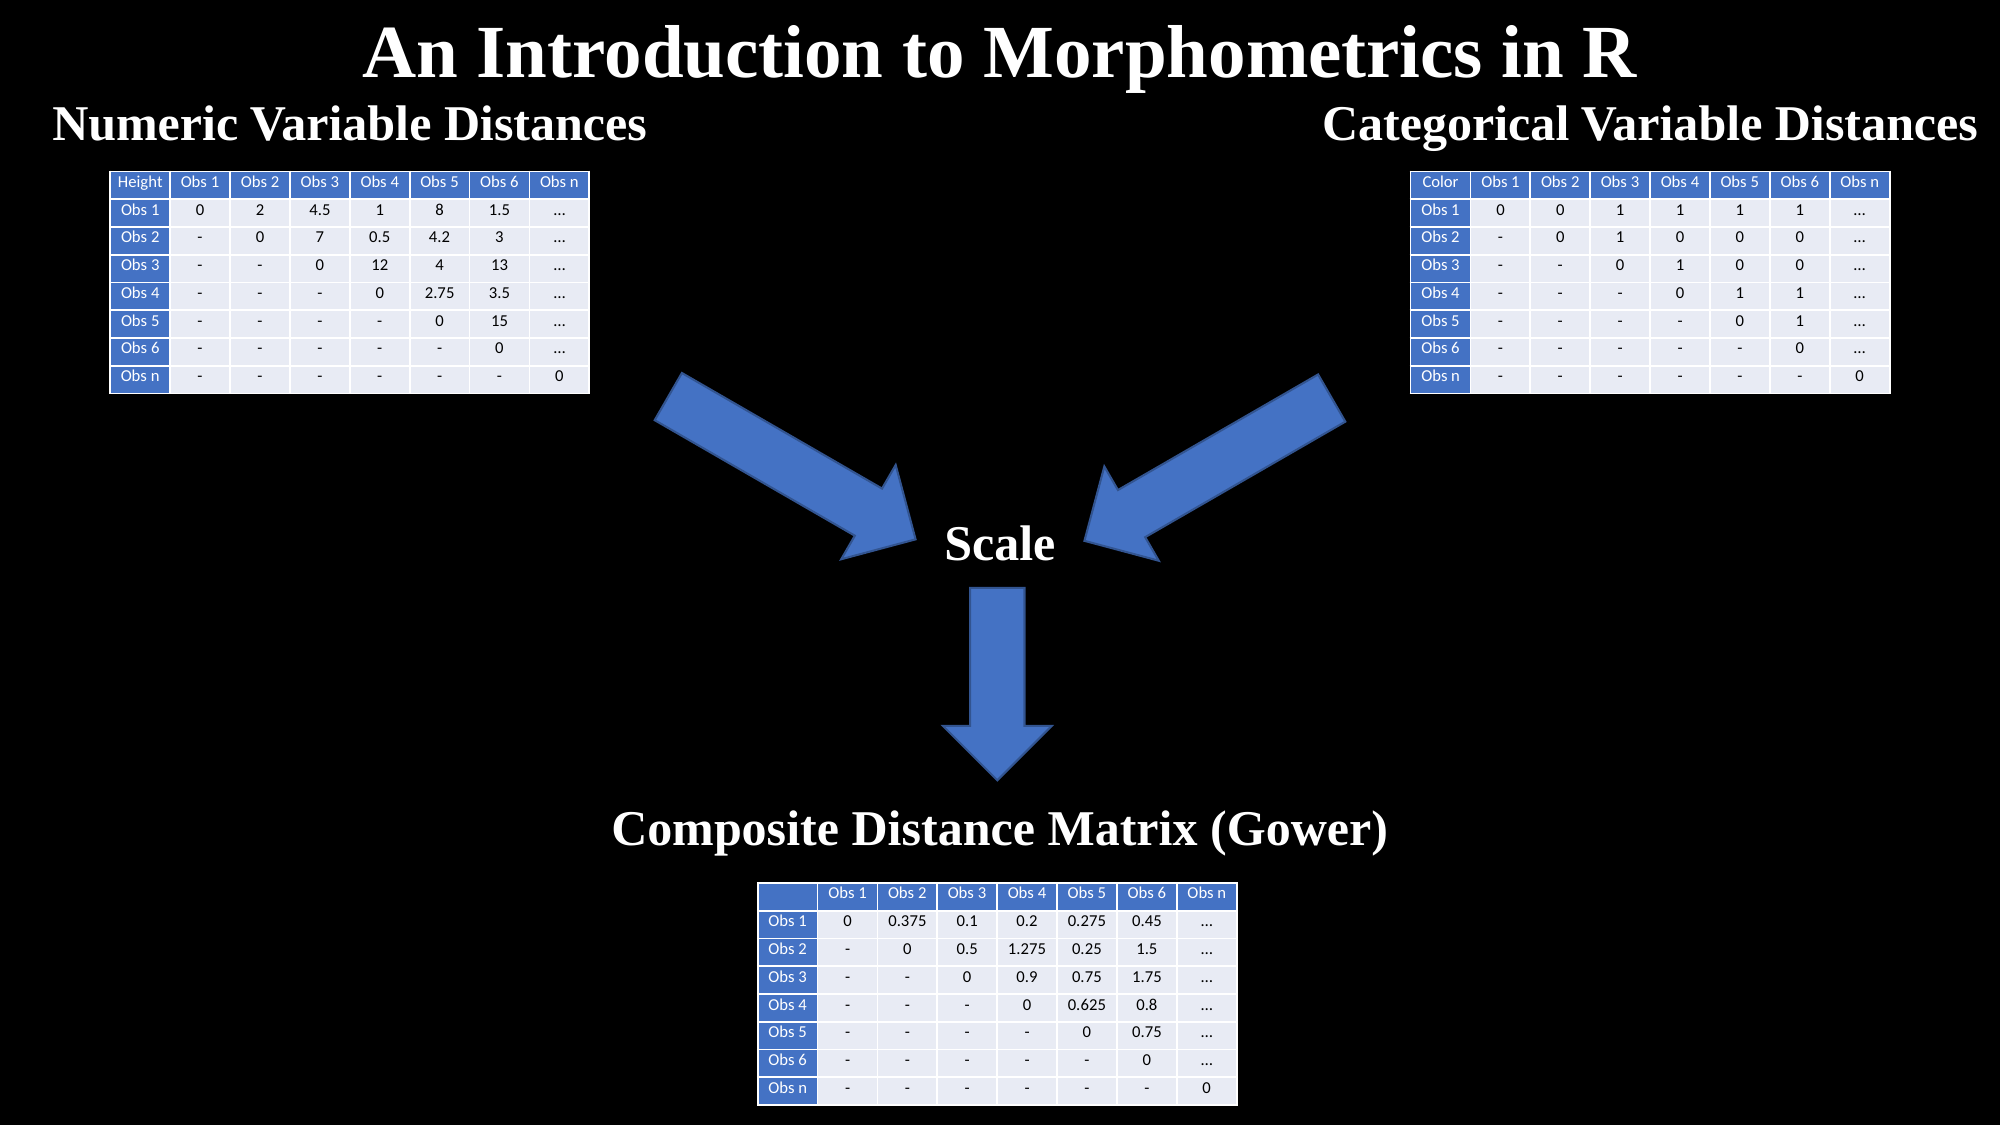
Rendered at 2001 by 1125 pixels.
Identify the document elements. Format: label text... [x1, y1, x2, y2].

table_cell 1.275 [998, 939, 1056, 965]
text_box Scale [249, 502, 1750, 578]
table_cell - [938, 995, 996, 1021]
table_cell … [1178, 1023, 1236, 1049]
table_cell - [171, 228, 229, 254]
table_cell 1 [1771, 311, 1829, 337]
table_cell - [1531, 311, 1589, 337]
table_header Obs 1 [171, 172, 229, 198]
table_cell - [938, 1023, 996, 1049]
table_header Obs 2 [1531, 172, 1589, 198]
table_cell … [1178, 1050, 1236, 1076]
table_cell 1 [1771, 283, 1829, 309]
table_cell - [1471, 367, 1529, 393]
table_cell 1.5 [1118, 939, 1176, 965]
table_header Obs 2 [231, 172, 289, 198]
table_cell 0.75 [1058, 967, 1116, 993]
table_cell - [938, 1078, 996, 1104]
table_cell 0 [351, 283, 409, 309]
table_cell - [818, 1078, 877, 1104]
table_header Obs 6 [1771, 172, 1829, 198]
table_cell 0 [530, 367, 588, 393]
text_box An Introduction to Morphometrics in R [0, 0, 2000, 101]
table_cell - [1471, 283, 1529, 309]
table_cell 0 [818, 912, 877, 938]
table_header Obs 1 [818, 884, 877, 910]
table_cell - [470, 367, 529, 393]
table_cell 0 [1651, 283, 1709, 309]
table_cell 0 [1711, 228, 1769, 254]
table_cell Obs 5 [759, 1023, 817, 1049]
table_cell - [938, 1050, 996, 1076]
table_cell - [291, 367, 349, 393]
table_cell Obs 1 [111, 200, 169, 226]
table_cell - [231, 311, 289, 337]
table_cell - [878, 995, 936, 1021]
table_cell 0 [1651, 228, 1709, 254]
table_cell - [1591, 311, 1649, 337]
table_cell - [1771, 367, 1829, 393]
table_header Obs 4 [1651, 172, 1709, 198]
table_cell 1.5 [470, 200, 529, 226]
table_header Obs 5 [411, 172, 469, 198]
table_cell … [1831, 311, 1889, 337]
table_cell - [1531, 339, 1589, 365]
table_cell 1 [351, 200, 409, 226]
table_cell Obs 2 [759, 939, 817, 965]
table_cell - [1471, 311, 1529, 337]
table_cell … [1178, 939, 1236, 965]
table_cell - [1058, 1050, 1116, 1076]
table_header Obs 6 [1118, 884, 1176, 910]
table_cell … [1831, 283, 1889, 309]
table_cell 3 [470, 228, 529, 254]
table_cell 0.5 [351, 228, 409, 254]
table_cell - [171, 311, 229, 337]
table_cell - [171, 367, 229, 393]
table_cell - [1651, 367, 1709, 393]
table_cell 0 [470, 339, 529, 365]
table_cell 1 [1771, 200, 1829, 226]
table_cell Obs 1 [1411, 200, 1470, 226]
table_cell 0 [1711, 311, 1769, 337]
table_header Obs 3 [1591, 172, 1649, 198]
text_box Categorical Variable Distances [1261, 101, 2000, 159]
table_cell - [351, 311, 409, 337]
table_cell - [998, 1078, 1056, 1104]
table_cell 1 [1651, 256, 1709, 282]
table_cell 0.625 [1058, 995, 1116, 1021]
table_cell - [1711, 339, 1769, 365]
table_cell 0 [878, 939, 936, 965]
table_cell 0.1 [938, 912, 996, 938]
table_cell - [411, 367, 469, 393]
table_header Obs 4 [351, 172, 409, 198]
text_box Numeric Variable Distances [0, 101, 725, 158]
table_cell 0.2 [998, 912, 1056, 938]
table_cell 0 [1771, 228, 1829, 254]
text_box Composite Distance Matrix (Gower) [249, 787, 1750, 863]
table_cell 0 [1591, 256, 1649, 282]
table_cell - [1651, 311, 1709, 337]
table_cell … [530, 228, 588, 254]
table_cell 0 [1711, 256, 1769, 282]
table_cell 0 [1771, 256, 1829, 282]
table_cell 0.275 [1058, 912, 1116, 938]
table_cell 3.5 [470, 283, 529, 309]
table_cell - [291, 283, 349, 309]
table_cell Obs 5 [1411, 311, 1470, 337]
table_cell - [818, 1023, 877, 1049]
table_cell - [231, 283, 289, 309]
table_cell 0 [1771, 339, 1829, 365]
table_cell … [1831, 339, 1889, 365]
table_cell - [1058, 1078, 1116, 1104]
table_cell - [1531, 256, 1589, 282]
table_cell … [530, 283, 588, 309]
table_cell - [231, 256, 289, 282]
table_header Obs 2 [878, 884, 936, 910]
table_cell - [818, 1050, 877, 1076]
table_cell - [1711, 367, 1769, 393]
table_cell Obs 2 [1411, 228, 1470, 254]
table_cell 4 [411, 256, 469, 282]
table_cell 4.2 [411, 228, 469, 254]
table_cell … [530, 311, 588, 337]
table_cell Obs 6 [759, 1050, 817, 1076]
table_header Obs 5 [1711, 172, 1769, 198]
table_cell Obs 3 [759, 967, 817, 993]
table_cell 2 [231, 200, 289, 226]
table_cell - [1591, 283, 1649, 309]
table_cell 1 [1651, 200, 1709, 226]
table_cell 0 [171, 200, 229, 226]
table_cell … [530, 339, 588, 365]
table_cell 0 [1831, 367, 1889, 393]
table_cell - [1471, 339, 1529, 365]
table_cell 0 [291, 256, 349, 282]
table_cell 0 [938, 967, 996, 993]
table_cell - [818, 995, 877, 1021]
table_cell - [231, 367, 289, 393]
table_cell 0 [1058, 1023, 1116, 1049]
table_cell 0 [411, 311, 469, 337]
table_cell - [411, 339, 469, 365]
table_cell Obs 4 [759, 995, 817, 1021]
table_cell 13 [470, 256, 529, 282]
table_cell - [878, 1050, 936, 1076]
table_cell - [351, 339, 409, 365]
table_cell Obs n [111, 367, 169, 393]
table_header Obs 4 [998, 884, 1056, 910]
table_cell Obs 3 [1411, 256, 1470, 282]
table_header Obs 3 [938, 884, 996, 910]
table_cell 0.25 [1058, 939, 1116, 965]
table_cell - [998, 1050, 1056, 1076]
table_cell 12 [351, 256, 409, 282]
table_header Obs 1 [1471, 172, 1529, 198]
table_cell 0 [231, 228, 289, 254]
table_cell … [1178, 995, 1236, 1021]
table_cell 15 [470, 311, 529, 337]
table_cell - [1118, 1078, 1176, 1104]
table_cell - [1651, 339, 1709, 365]
table_cell 1 [1591, 228, 1649, 254]
table_cell 0 [1471, 200, 1529, 226]
table_cell - [818, 967, 877, 993]
table_cell 0 [1118, 1050, 1176, 1076]
table_cell … [530, 200, 588, 226]
table_header Obs 6 [470, 172, 529, 198]
table_header Obs n [1831, 172, 1889, 198]
table_cell - [171, 283, 229, 309]
table_cell 0 [1178, 1078, 1236, 1104]
table_cell 0.8 [1118, 995, 1176, 1021]
table_header Obs 3 [291, 172, 349, 198]
table_cell Obs 4 [1411, 283, 1470, 309]
table_cell 0 [1531, 228, 1589, 254]
table_cell Obs n [759, 1078, 817, 1104]
table_cell 2.75 [411, 283, 469, 309]
table_header Obs 5 [1058, 884, 1116, 910]
table_cell 1 [1591, 200, 1649, 226]
table_cell - [351, 367, 409, 393]
table_cell - [1591, 367, 1649, 393]
table_cell 0.45 [1118, 912, 1176, 938]
table_cell … [1831, 256, 1889, 282]
table_cell - [878, 1023, 936, 1049]
table_cell 0 [998, 995, 1056, 1021]
table_cell - [878, 967, 936, 993]
table_cell - [818, 939, 877, 965]
table_cell … [1178, 912, 1236, 938]
table_cell Obs n [1411, 367, 1470, 393]
table_cell - [1531, 367, 1589, 393]
text_box [653, 371, 917, 561]
table_cell 0.75 [1118, 1023, 1176, 1049]
table_cell … [1178, 967, 1236, 993]
table_header Obs n [1178, 884, 1236, 910]
table_cell 1.75 [1118, 967, 1176, 993]
table_cell - [998, 1023, 1056, 1049]
table_cell - [231, 339, 289, 365]
table_cell Obs 1 [759, 912, 817, 938]
table_cell 0.375 [878, 912, 936, 938]
table_cell Obs 6 [1411, 339, 1470, 365]
table_cell 7 [291, 228, 349, 254]
table_cell … [1831, 200, 1889, 226]
table_cell - [1531, 283, 1589, 309]
table_cell - [171, 256, 229, 282]
table_cell - [878, 1078, 936, 1104]
table_cell 1 [1711, 283, 1769, 309]
table_cell Obs 4 [111, 283, 169, 309]
table_cell - [291, 339, 349, 365]
table_cell … [1831, 228, 1889, 254]
table_cell … [530, 256, 588, 282]
table_cell Obs 2 [111, 228, 169, 254]
table_header Height [111, 172, 169, 198]
table_cell 1 [1711, 200, 1769, 226]
text_box [940, 586, 1055, 782]
table_cell - [291, 311, 349, 337]
table_header [759, 884, 817, 910]
table_cell 8 [411, 200, 469, 226]
table_cell 0.5 [938, 939, 996, 965]
text_box [1083, 373, 1347, 563]
table_cell Obs 3 [111, 256, 169, 282]
table_cell 0 [1531, 200, 1589, 226]
table_header Obs n [530, 172, 588, 198]
table_cell - [1591, 339, 1649, 365]
table_cell - [171, 339, 229, 365]
table_cell 4.5 [291, 200, 349, 226]
table_cell Obs 6 [111, 339, 169, 365]
table_cell Obs 5 [111, 311, 169, 337]
table_header Color [1411, 172, 1470, 198]
table_cell - [1471, 228, 1529, 254]
table_cell 0.9 [998, 967, 1056, 993]
table_cell - [1471, 256, 1529, 282]
